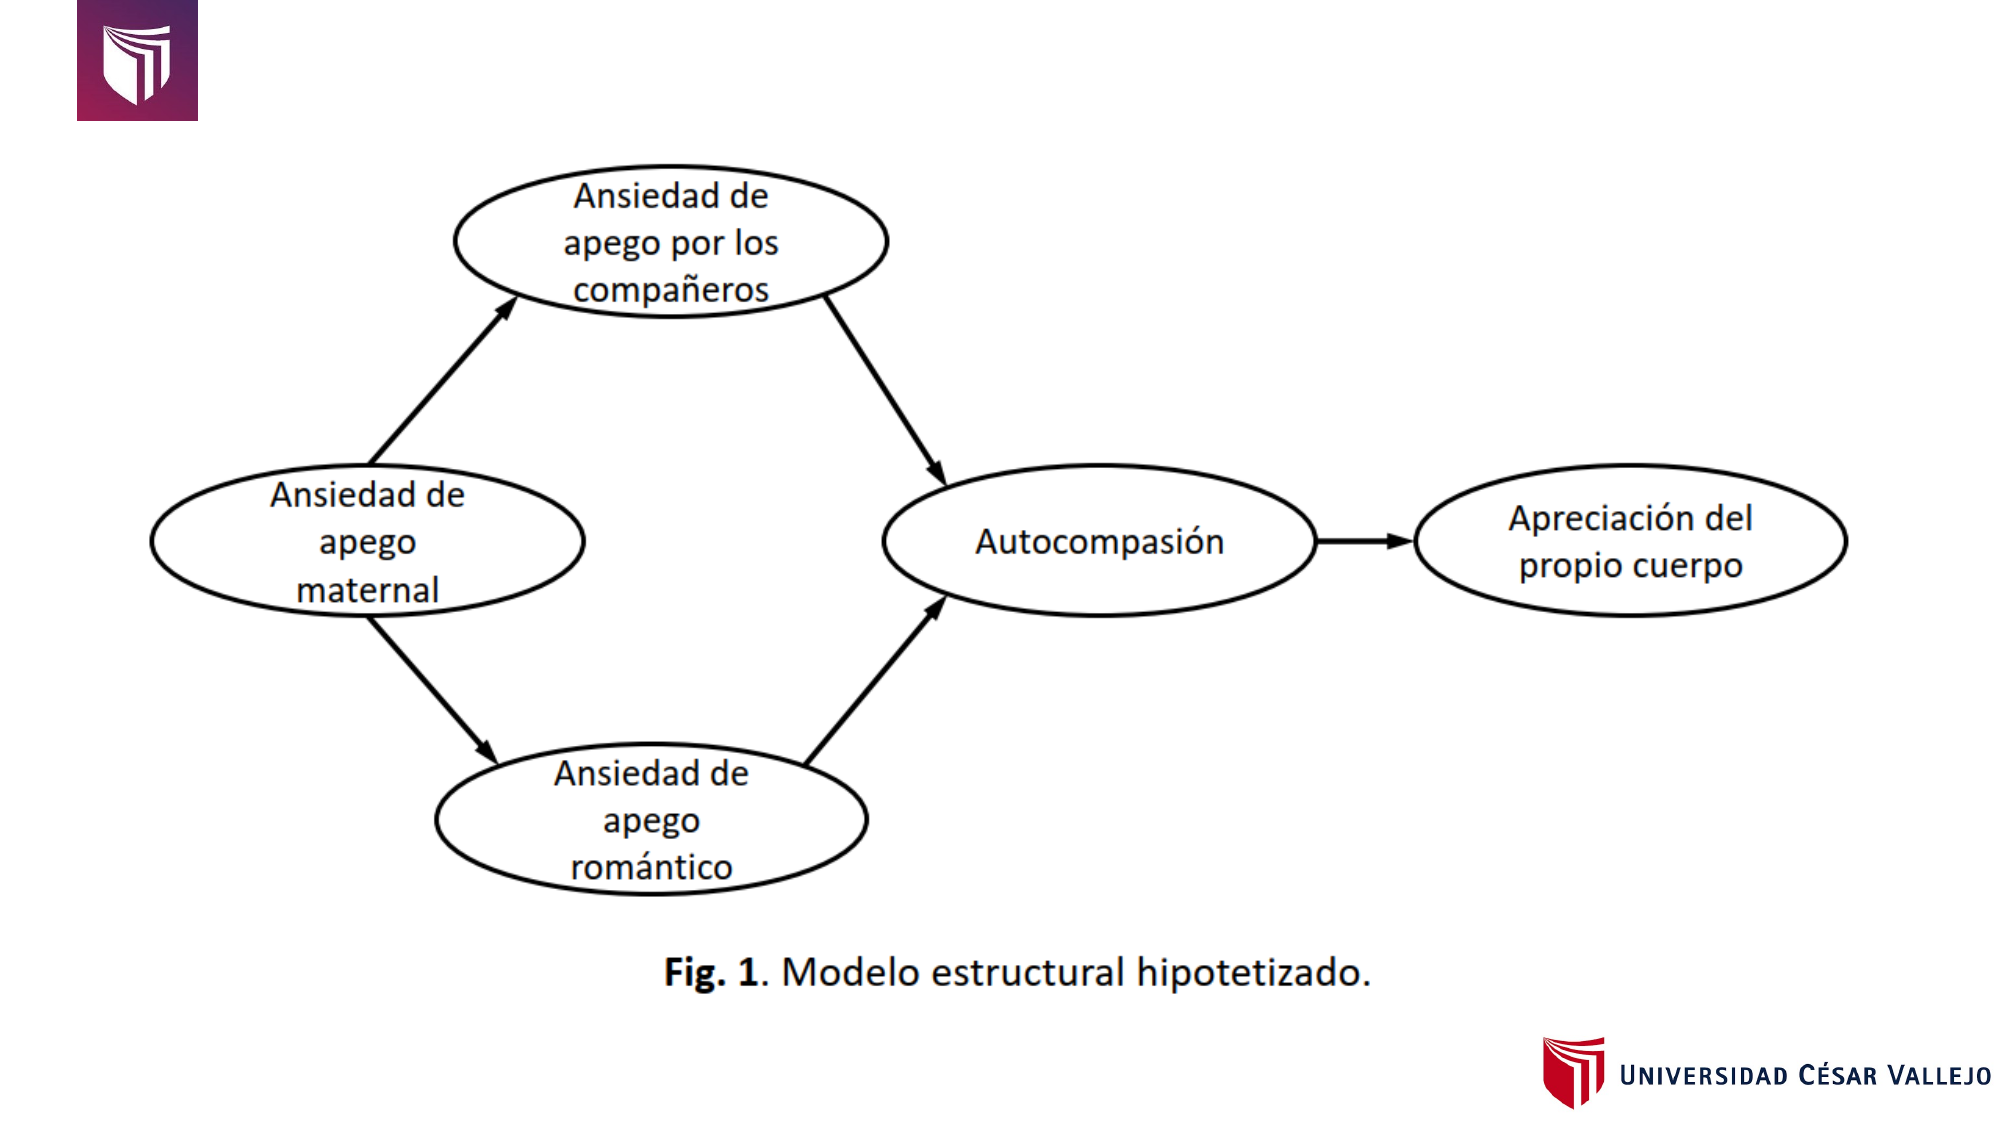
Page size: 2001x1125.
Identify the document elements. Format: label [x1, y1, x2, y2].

picture [77, 0, 198, 121]
picture [131, 144, 2000, 1125]
